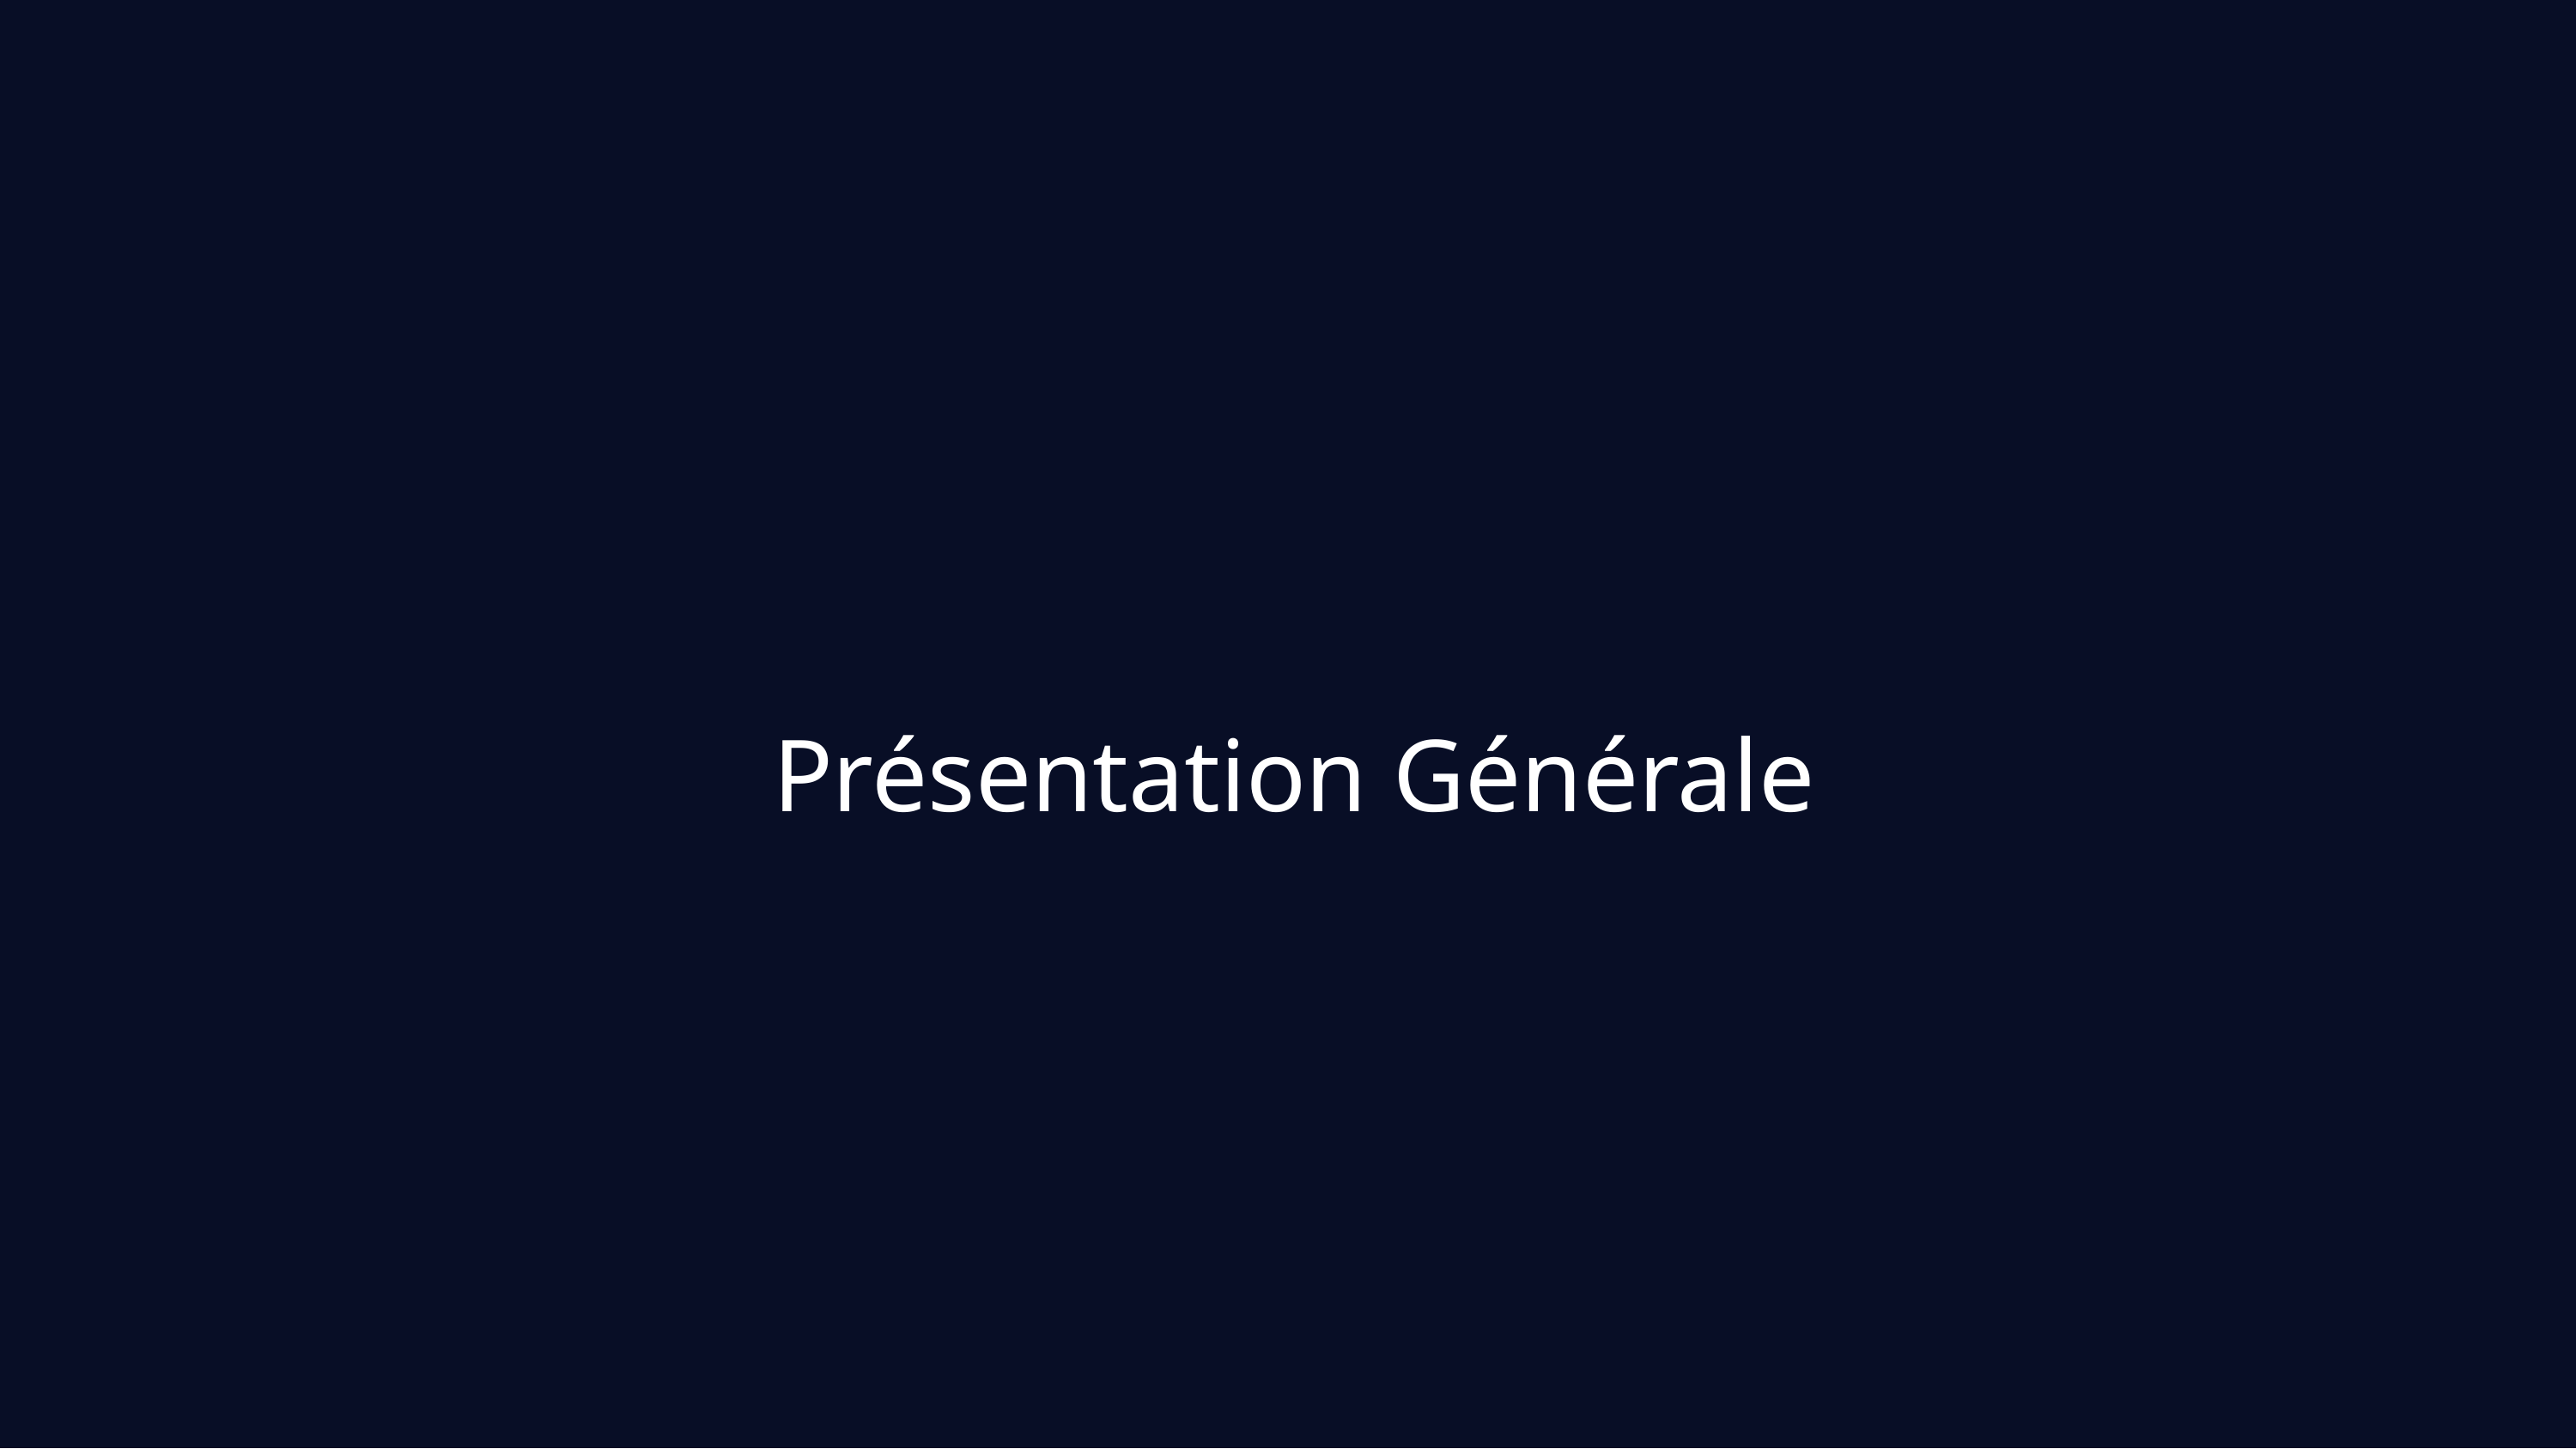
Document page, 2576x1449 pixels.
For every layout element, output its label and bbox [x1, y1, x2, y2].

text_box [617, 706, 2040, 877]
text_box [0, 0, 2576, 1449]
